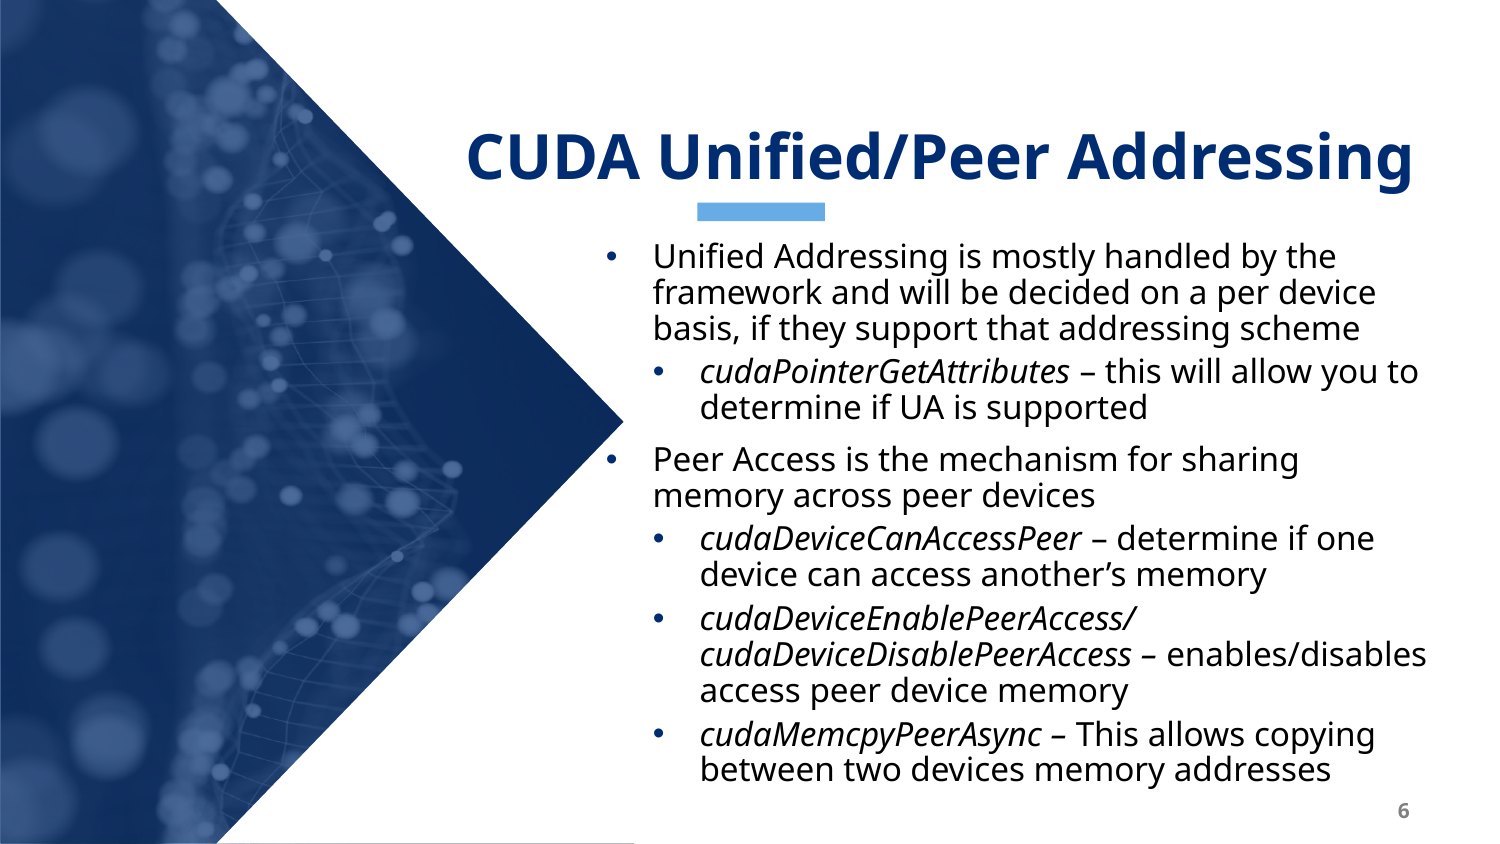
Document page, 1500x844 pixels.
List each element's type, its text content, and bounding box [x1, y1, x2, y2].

title CUDA Unified/Peer Addressing [450, 116, 1448, 203]
list Unified Addressing is mostly handled by the framework and will be decided on a per device basis, if they support that addressing scheme cudaPointerGetAttributes – this will allow you to determine if UA is supported Peer Access is the mechanism for sharing memory across peer devices cudaDeviceCanAccessPeer – determine if one device can access another’s memory cudaDeviceEnablePeerAccess/cudaDeviceDisablePeerAccess – enables/disables access peer device memory cudaMemcpyPeerAsync – This allows copying between two devices memory addresses [591, 232, 1447, 829]
